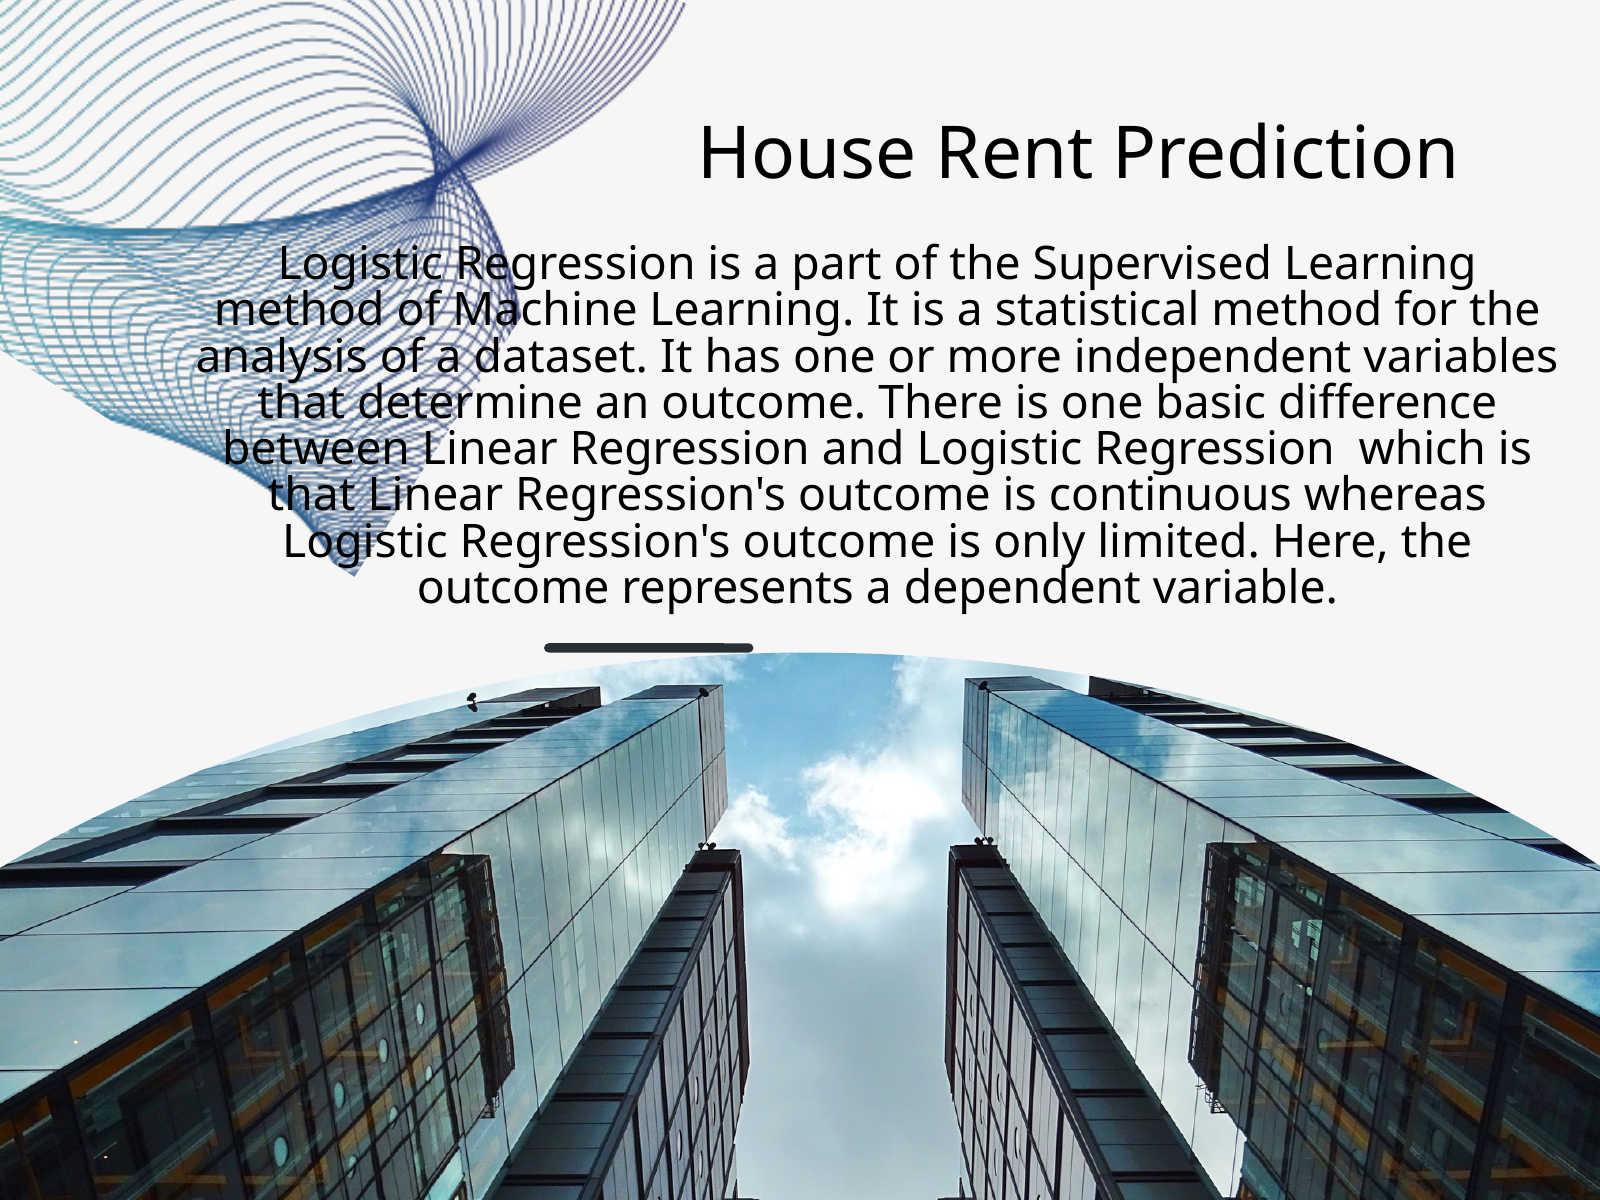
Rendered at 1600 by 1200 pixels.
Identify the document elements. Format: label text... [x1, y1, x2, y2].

text_box [0, 0, 712, 472]
text_box House Rent Prediction [677, 91, 1480, 194]
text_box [0, 652, 1600, 1200]
text_box Logistic Regression is a part of the Supervised Learning method of Machine Learning. It is a statistical method for the analysis of a dataset. It has one or more independent variables that determine an outcome. There is one basic difference between Linear Regression and Logistic Regression which is that Linear Regression's outcome is continuous whereas Logistic Regression's outcome is only limited. Here, the outcome represents a dependent variable. [190, 242, 1566, 649]
